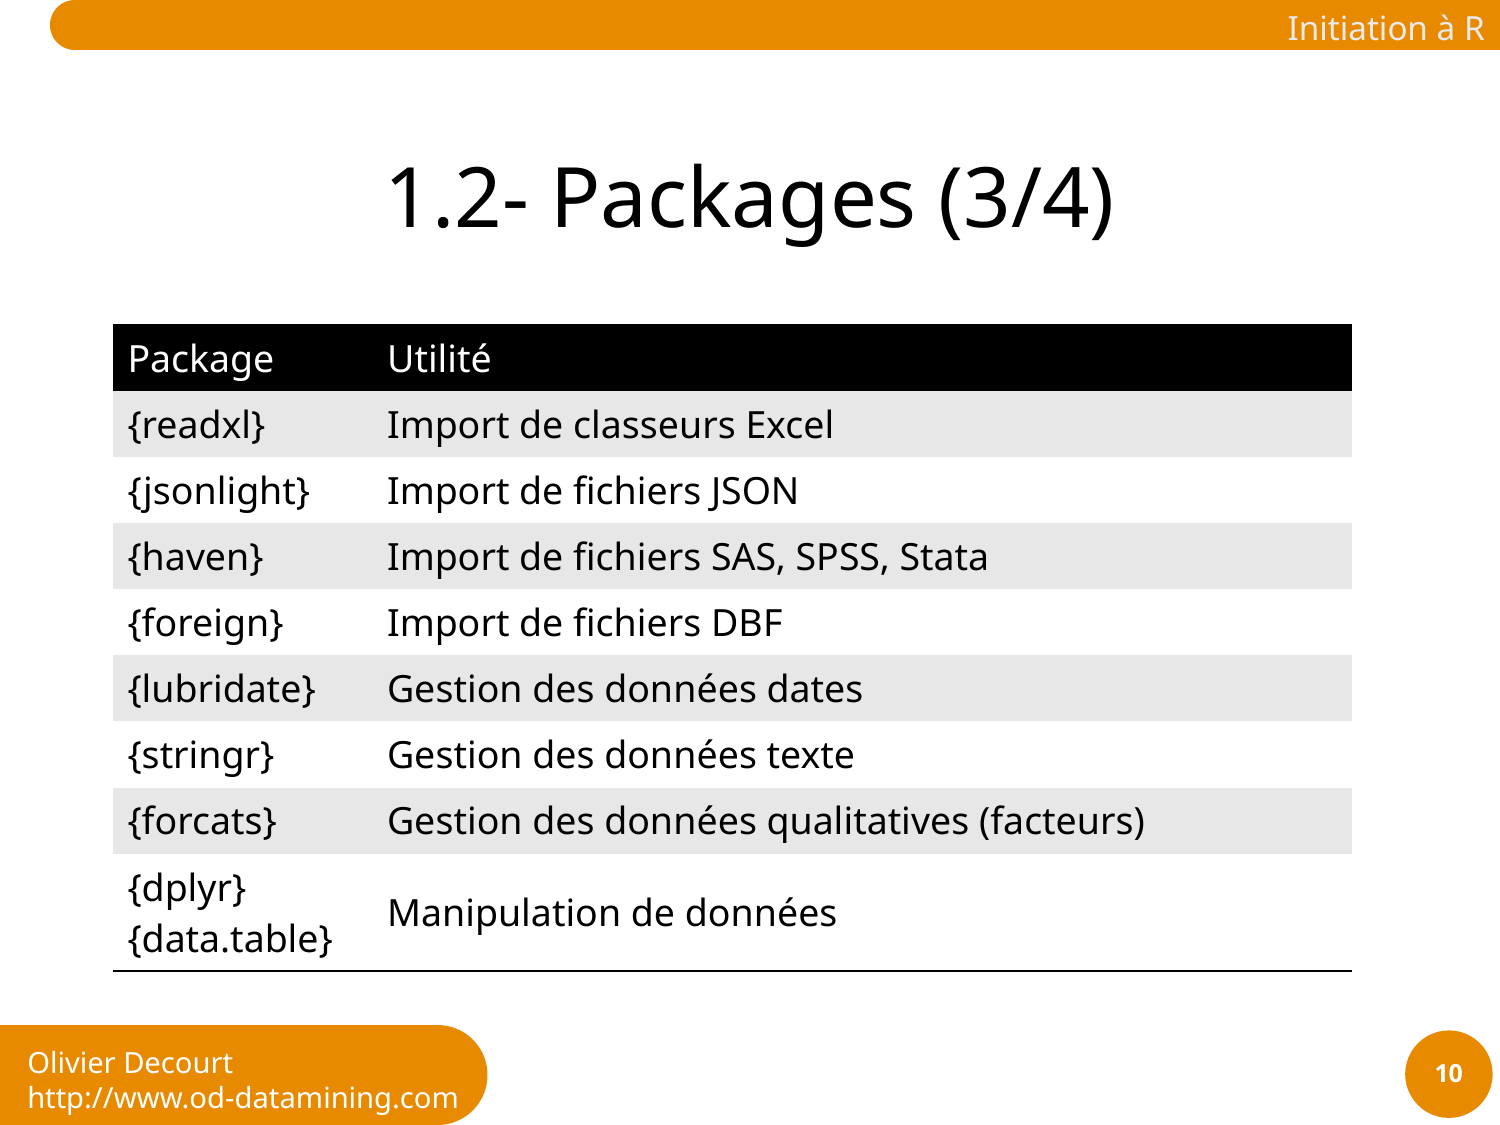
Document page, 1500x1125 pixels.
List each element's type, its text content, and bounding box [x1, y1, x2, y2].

table_header Utilité [372, 326, 1352, 391]
table_cell Gestion des données texte [372, 721, 1352, 788]
table_cell Import de fichiers DBF [372, 589, 1352, 655]
table_cell {jsonlight} [113, 457, 372, 523]
table_cell Gestion des données dates [372, 655, 1352, 721]
table_cell Gestion des données qualitatives (facteurs) [372, 788, 1352, 854]
table_cell {lubridate} [113, 655, 372, 721]
table_cell {stringr} [113, 721, 372, 788]
table_cell Manipulation de données [372, 854, 1352, 970]
table_cell Import de fichiers JSON [372, 457, 1352, 523]
table_cell {haven} [113, 523, 372, 589]
title 1.2- Packages (3/4) [112, 99, 1388, 288]
table_cell {dplyr} {data.table} [113, 854, 372, 970]
table_cell {readxl} [113, 391, 372, 457]
table_header Package [113, 326, 372, 391]
table_cell Import de fichiers SAS, SPSS, Stata [372, 523, 1352, 589]
table_cell {foreign} [113, 589, 372, 655]
table_cell Import de classeurs Excel [372, 391, 1352, 457]
table_cell {forcats} [113, 788, 372, 854]
